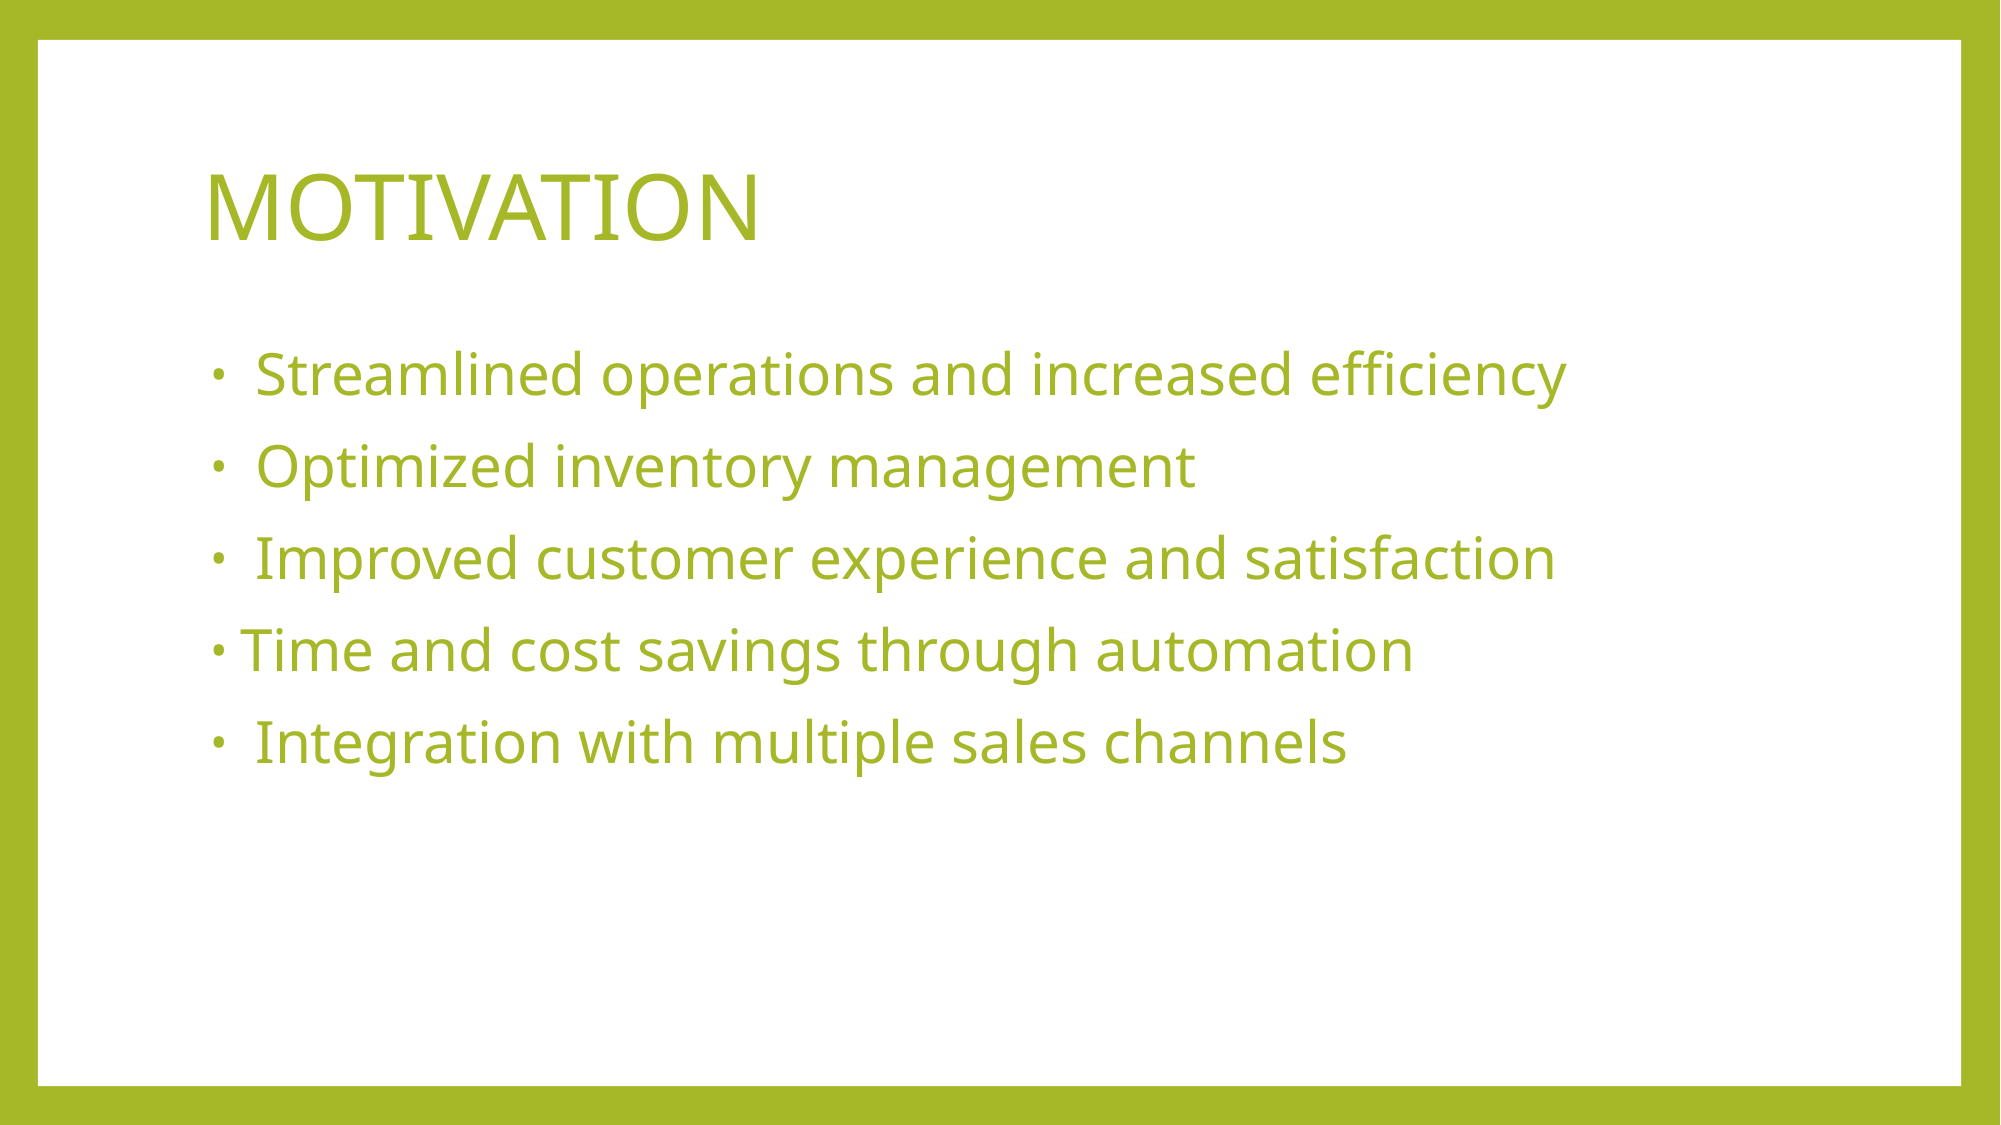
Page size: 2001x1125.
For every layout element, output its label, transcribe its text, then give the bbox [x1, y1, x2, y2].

title MOTIVATION [187, 99, 1808, 323]
list Streamlined operations and increased efficiency Optimized inventory management Improved customer experience and satisfaction Time and cost savings through automation Integration with multiple sales channels [187, 337, 1808, 1000]
